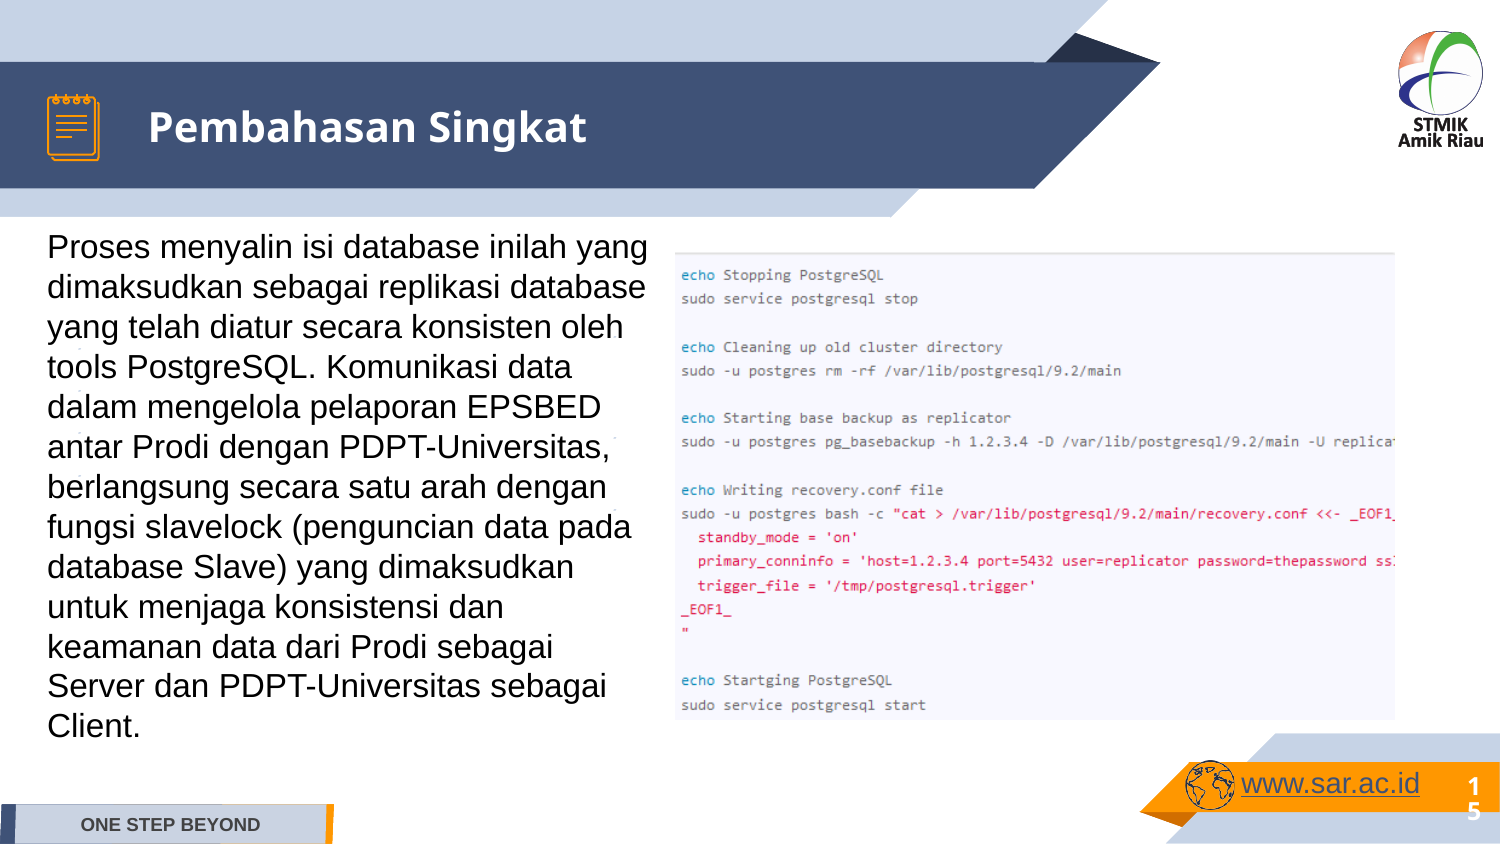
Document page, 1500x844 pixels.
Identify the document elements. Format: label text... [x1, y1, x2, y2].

text_box ▰ [611, 433, 618, 441]
picture [674, 239, 1395, 721]
text_box ▰ [611, 505, 618, 513]
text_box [0, 0, 1161, 218]
text_box Proses menyalin isi database inilah yang dimaksudkan sebagai replikasi database yang telah diatur secara konsisten oleh tools PostgreSQL. Komunikasi data dalam mengelola pelaporan EPSBED antar Prodi dengan PDPT-Universitas, berlangsung secara satu arah dengan fungsi slavelock (penguncian data pada database Slave) yang dimaksudkan untuk menjaga konsistensi dan keamanan data dari Prodi sebagai Server dan PDPT-Universitas sebagai Client. [44, 227, 660, 795]
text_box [1139, 733, 1500, 844]
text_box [0, 804, 335, 844]
text_box [1398, 31, 1483, 148]
